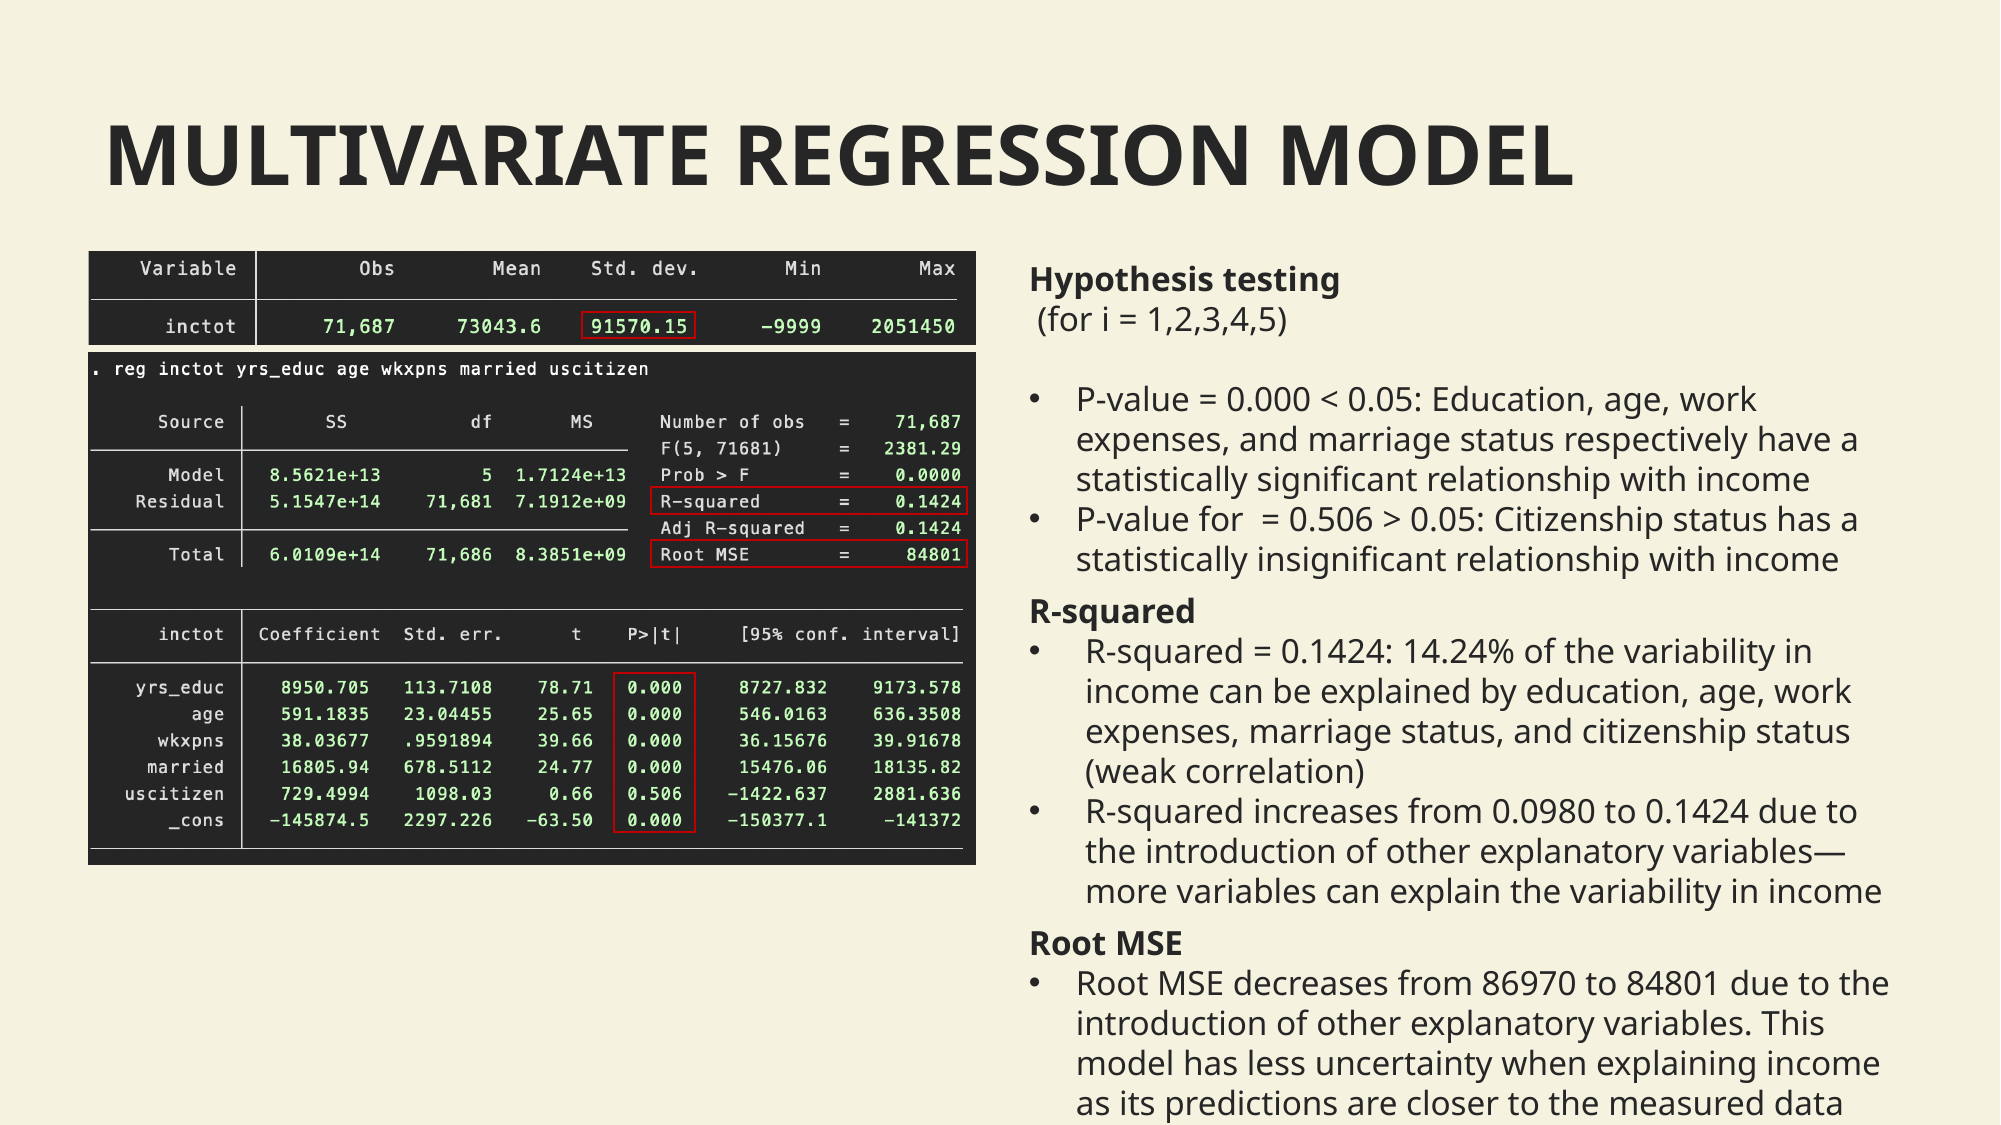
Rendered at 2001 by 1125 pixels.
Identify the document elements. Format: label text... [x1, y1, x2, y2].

picture [88, 251, 976, 345]
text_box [88, 352, 976, 865]
text_box MULTIVARIATE REGRESSION MODEL [88, 90, 1912, 209]
